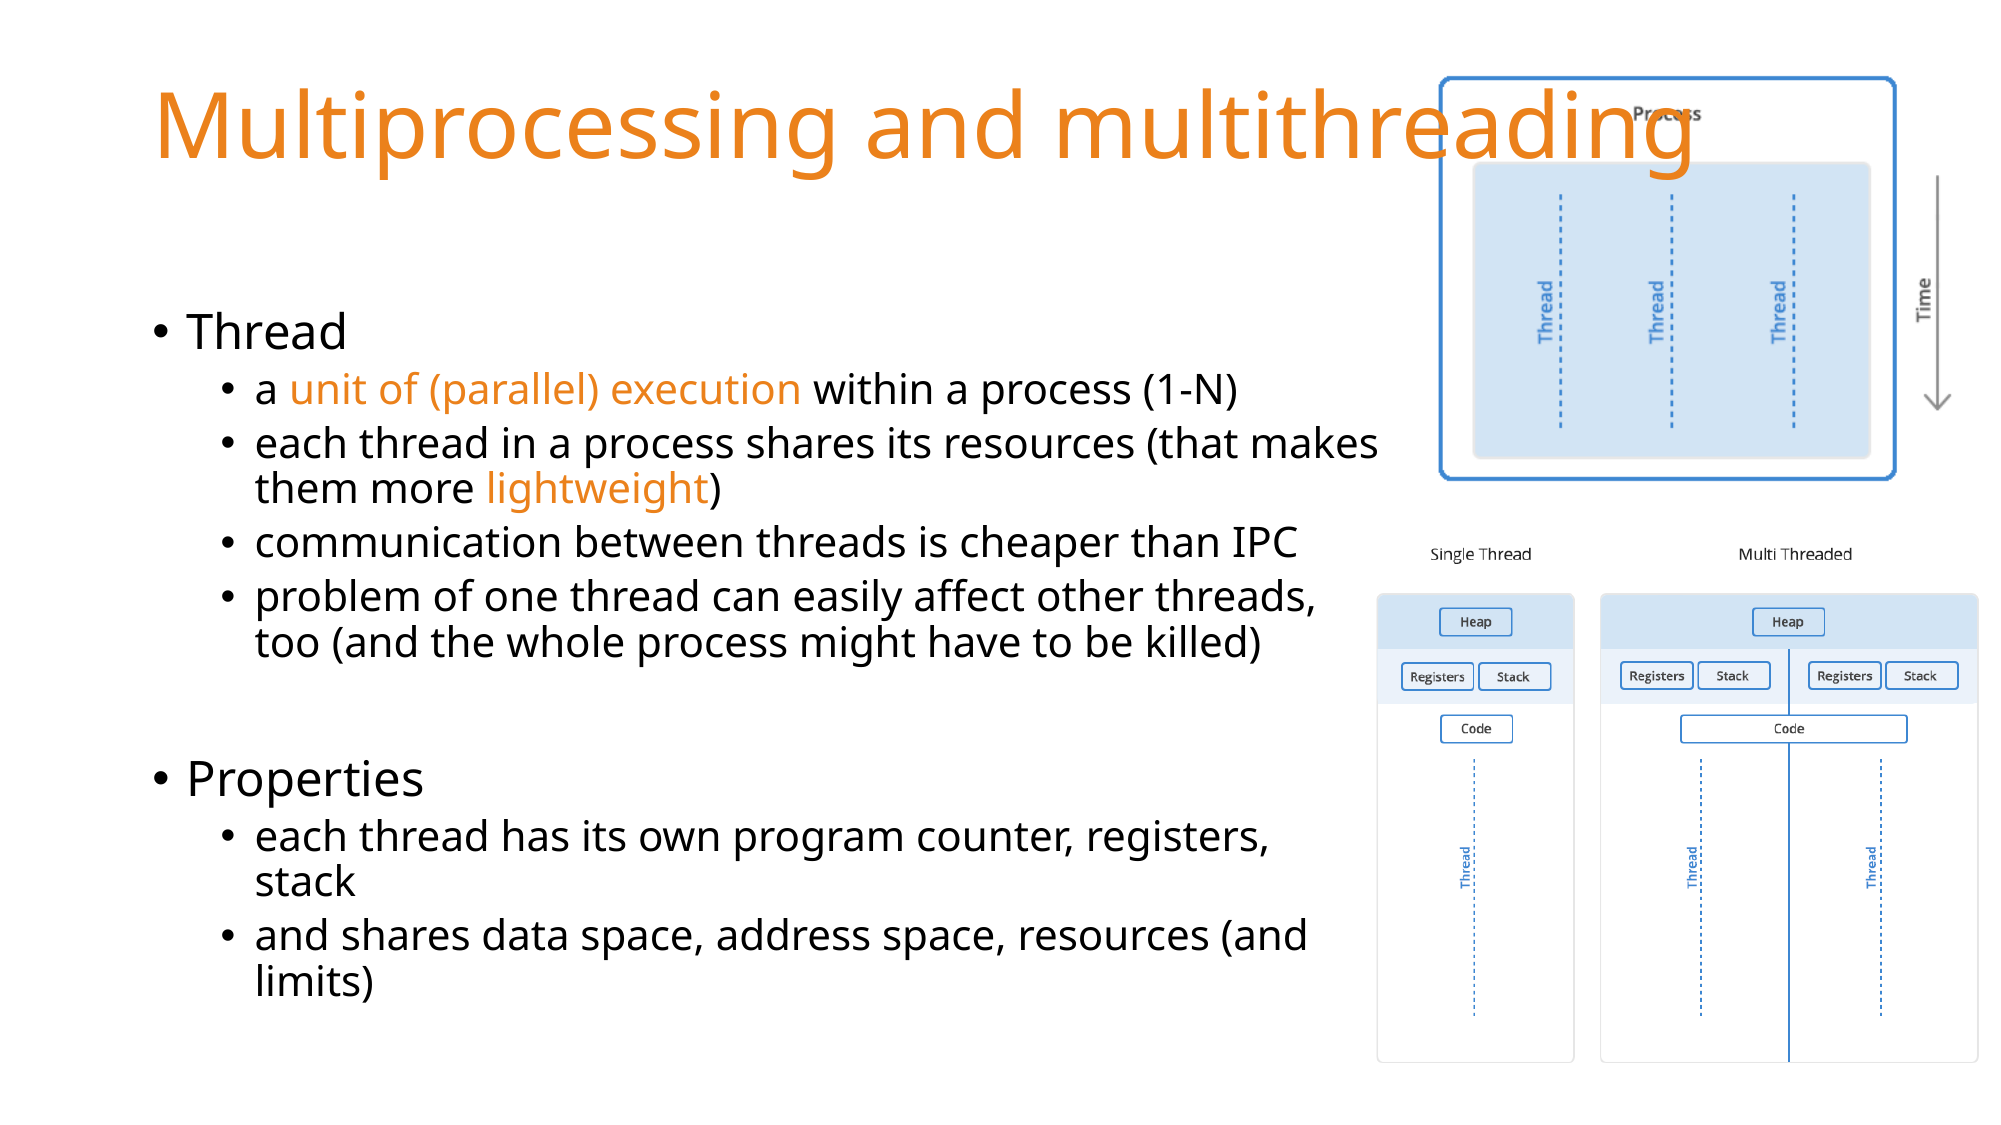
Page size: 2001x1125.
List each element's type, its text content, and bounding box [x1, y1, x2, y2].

picture [1415, 45, 1982, 492]
list Thread a unit of (parallel) execution within a process (1-N) each thread in a process shares its resources (that makes them more lightweight) communication between threads is cheaper than IPC problem of one thread can easily affect other threads, too (and the whole process might have to be killed) Properties each thread has its own program counter, registers, stack and shares data space, address space, resources (and limits) [137, 299, 1396, 1014]
title Multiprocessing and multithreading [137, 20, 1863, 238]
picture [1347, 511, 2000, 1111]
